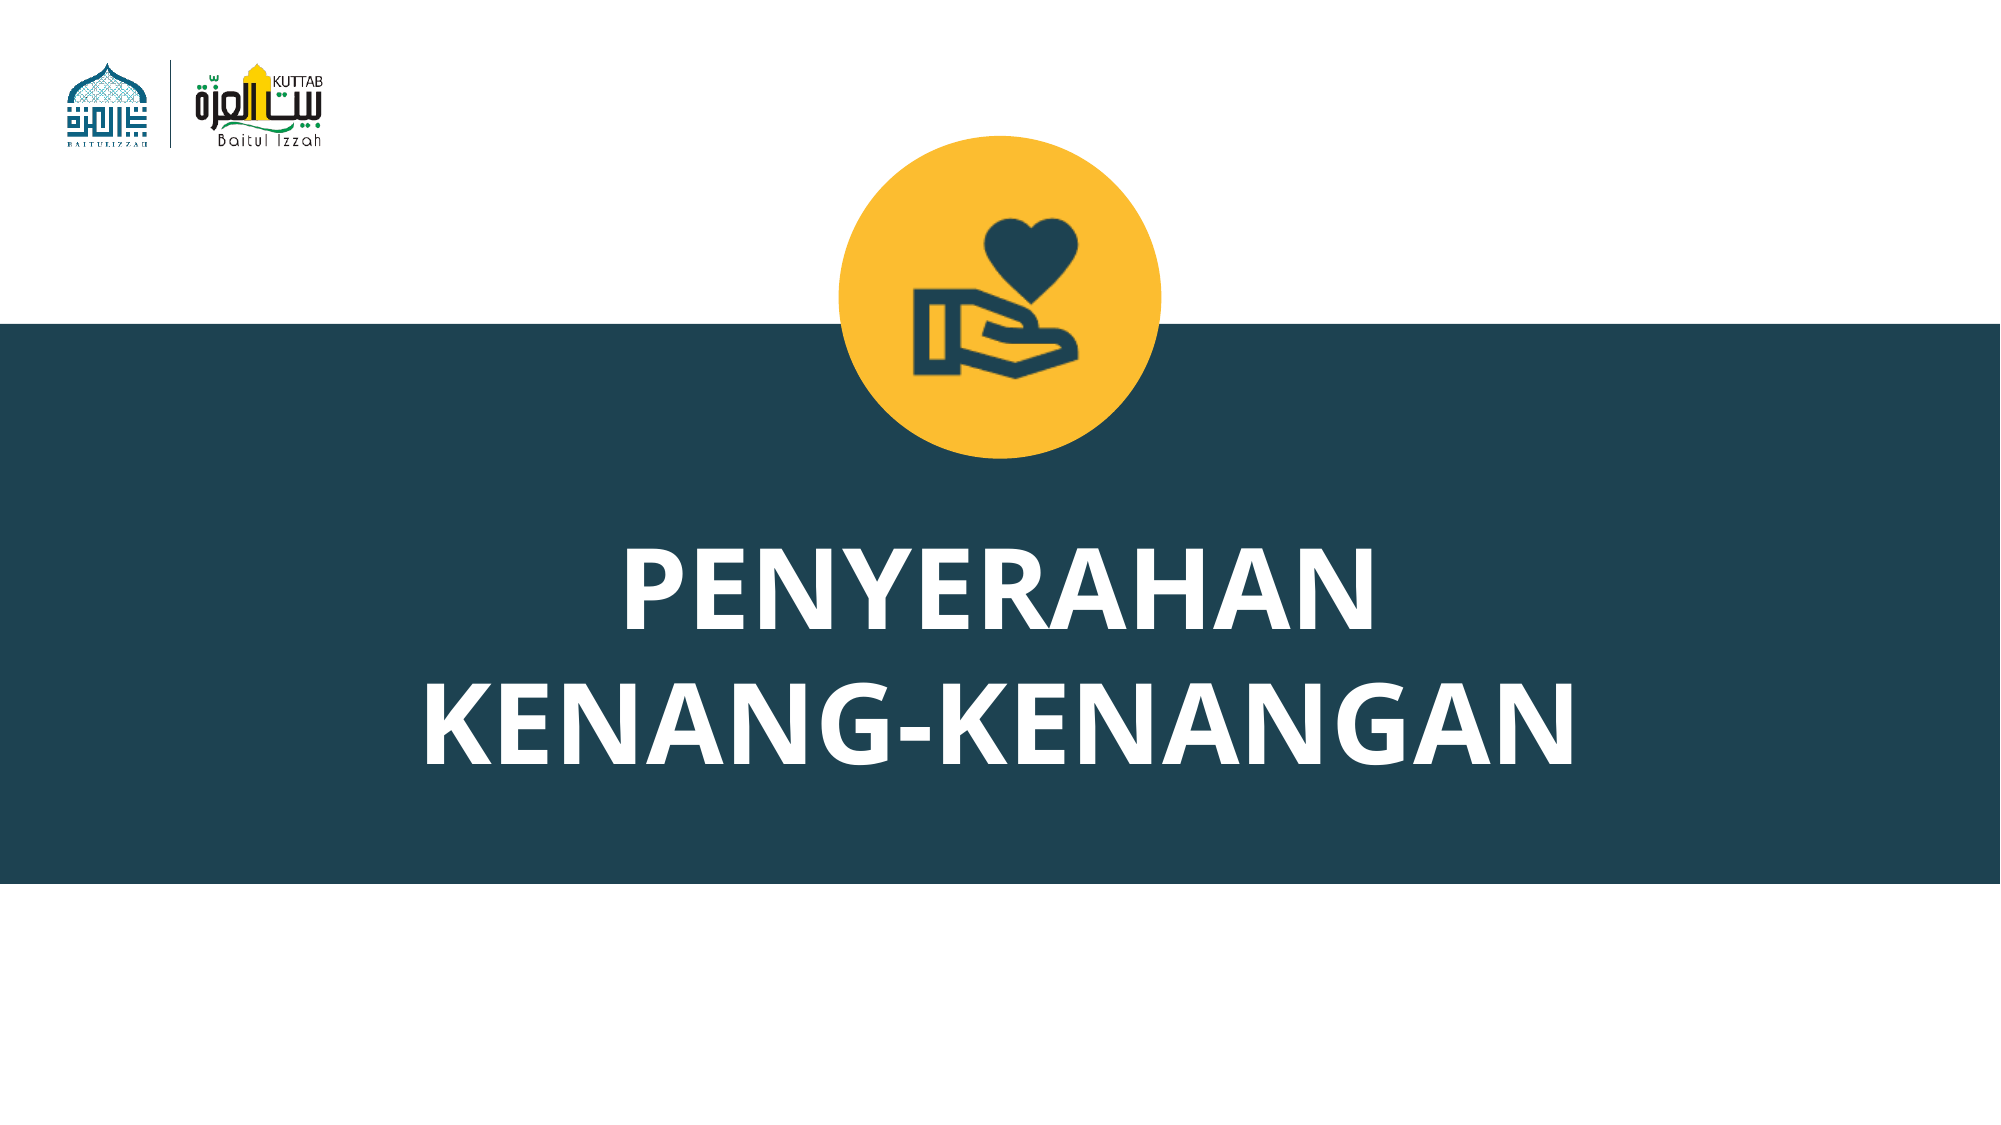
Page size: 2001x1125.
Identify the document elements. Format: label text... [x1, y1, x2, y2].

text_box [0, 323, 2000, 885]
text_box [65, 59, 326, 149]
text_box PENYERAHAN KENANG-KENANGAN [402, 509, 1598, 795]
picture [906, 203, 1094, 391]
text_box [837, 134, 1163, 460]
